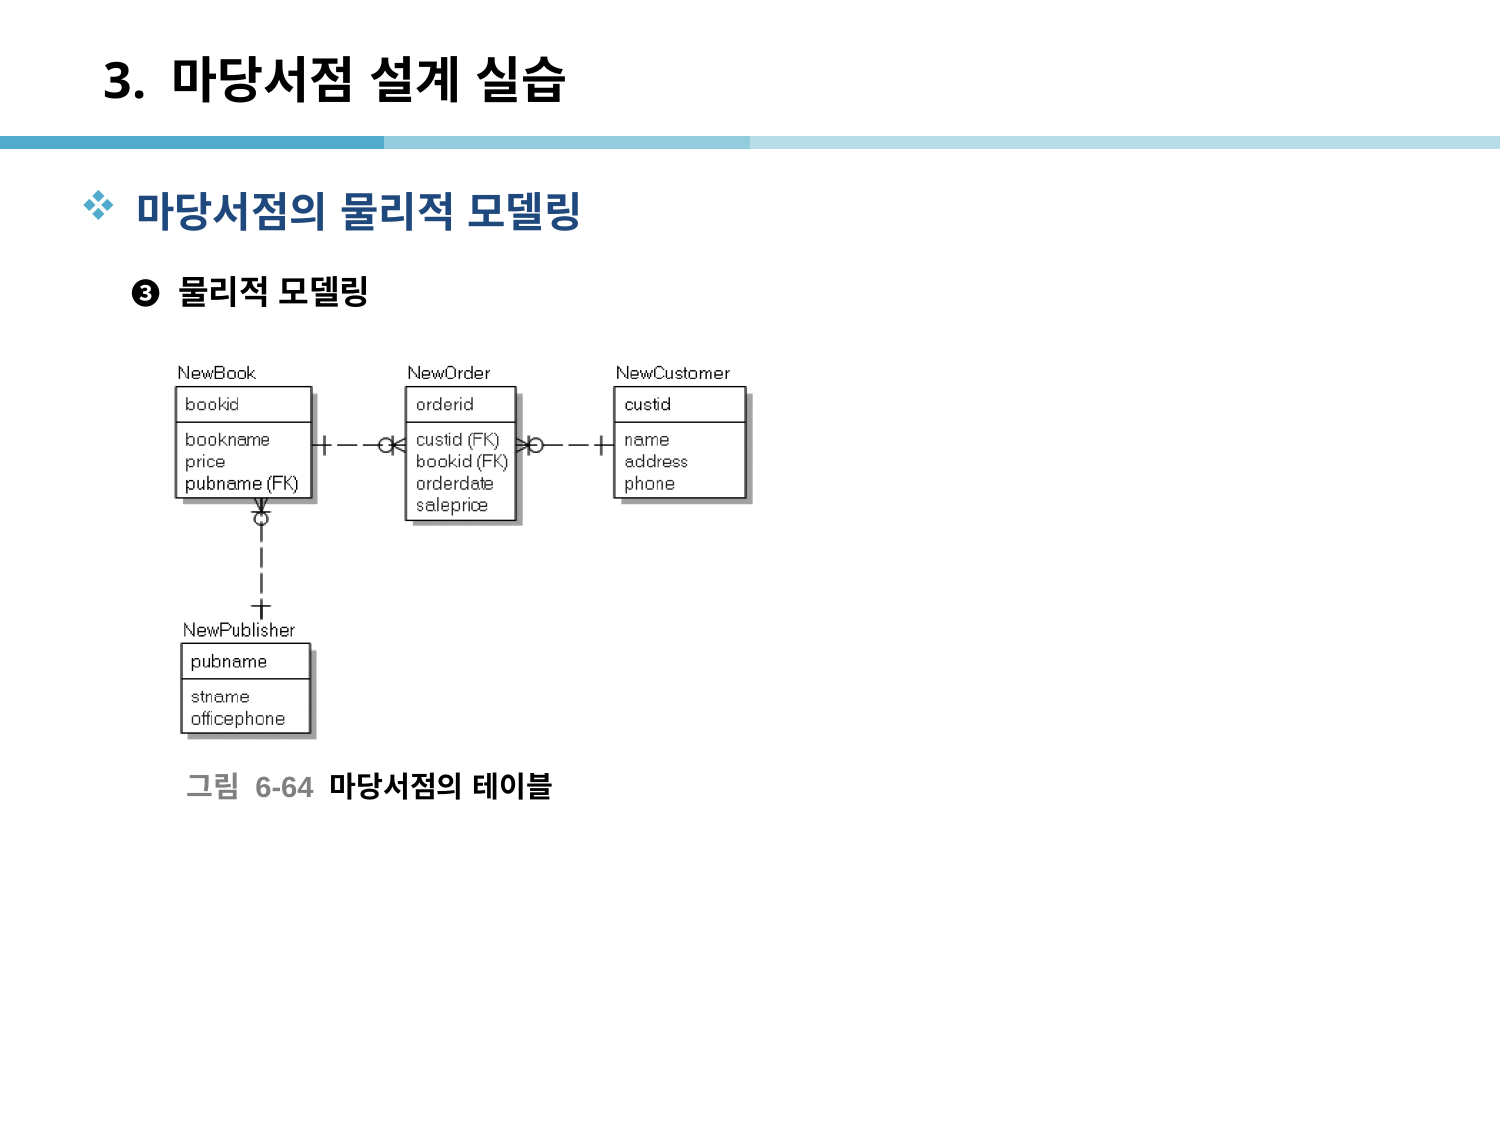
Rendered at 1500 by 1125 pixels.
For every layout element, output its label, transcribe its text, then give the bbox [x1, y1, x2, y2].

text_box 그림 6-64 마당서점의 테이블 [171, 763, 464, 809]
title 3. 마당서점 설계 실습 [88, 32, 1330, 124]
list ❸ 물리적 모델링 [116, 256, 1377, 362]
text_box 마당서점의 물리적 모델링 [64, 178, 1388, 256]
picture [159, 349, 763, 754]
